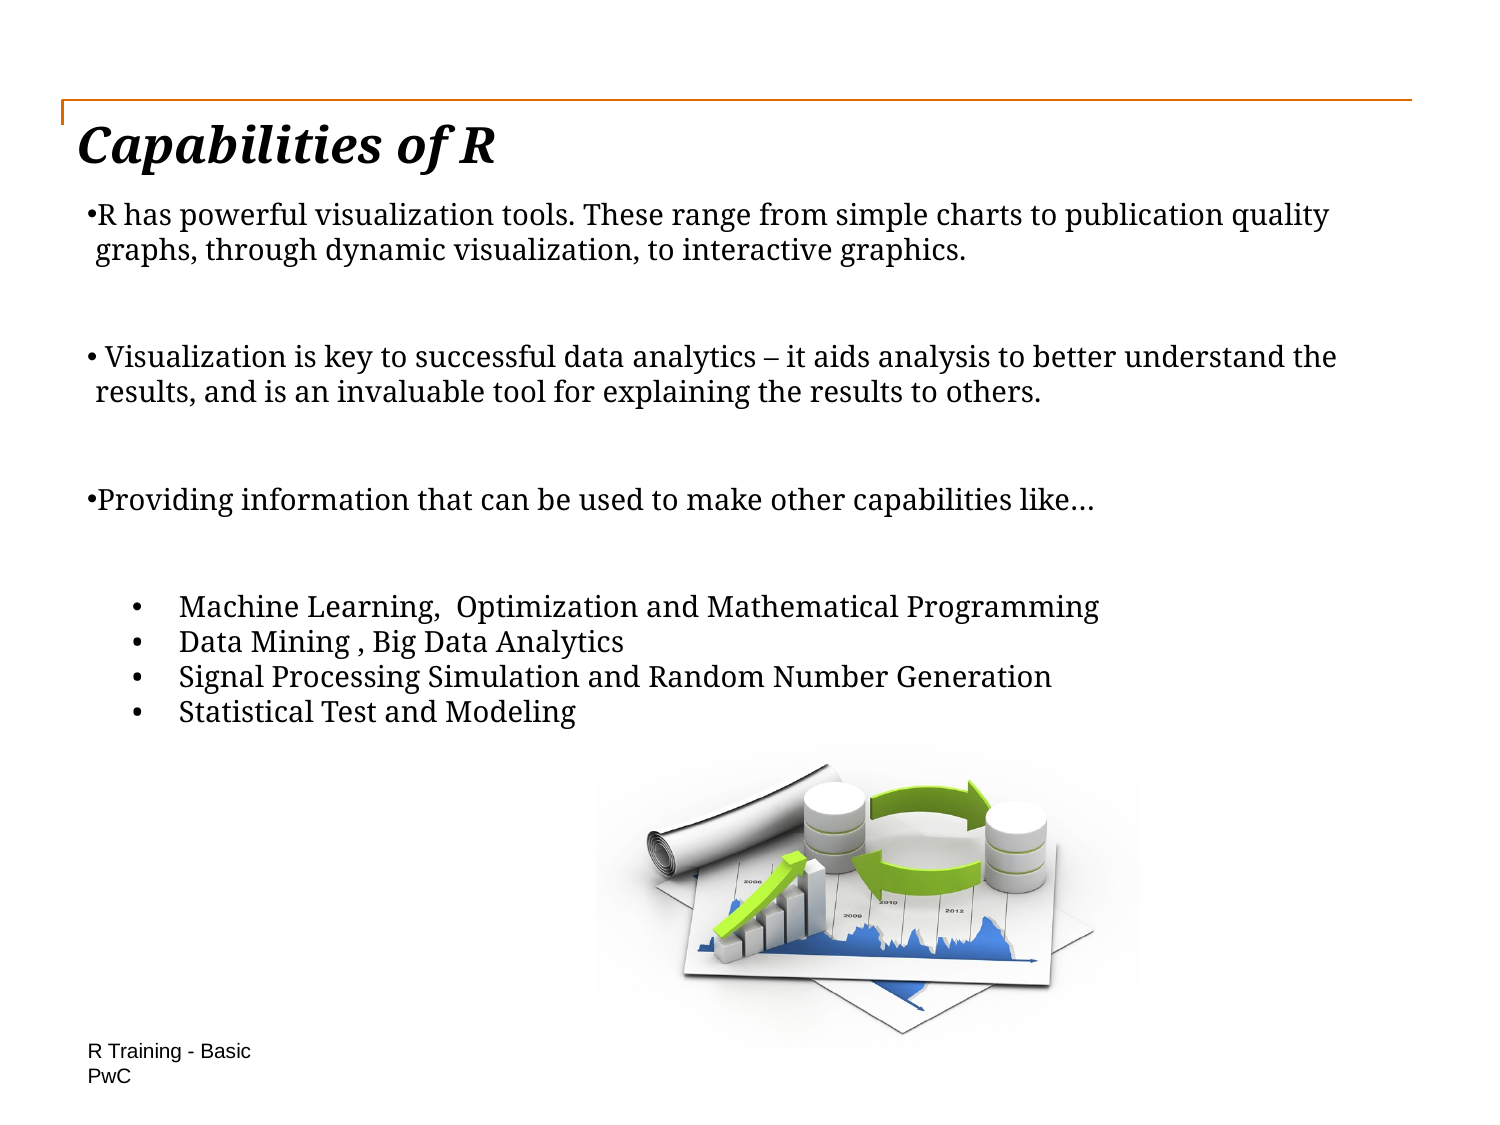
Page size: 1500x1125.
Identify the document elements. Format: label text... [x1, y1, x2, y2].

footer R Training - Basic [87, 1037, 950, 1063]
title Capabilities of R [76, 113, 1402, 168]
list R has powerful visualization tools. These range from simple charts to publication quality graphs, through dynamic visualization, to interactive graphics. Visualization is key to successful data analytics – it aids analysis to better understand the results, and is an invaluable tool for explaining the results to others. Providing information that can be used to make other capabilities like… Machine Learning, Optimization and Mathematical Programming Data Mining , Big Data Analytics Signal Processing Simulation and Random Number Generation Statistical Test and Modeling [86, 196, 1412, 850]
picture [596, 714, 1141, 1049]
